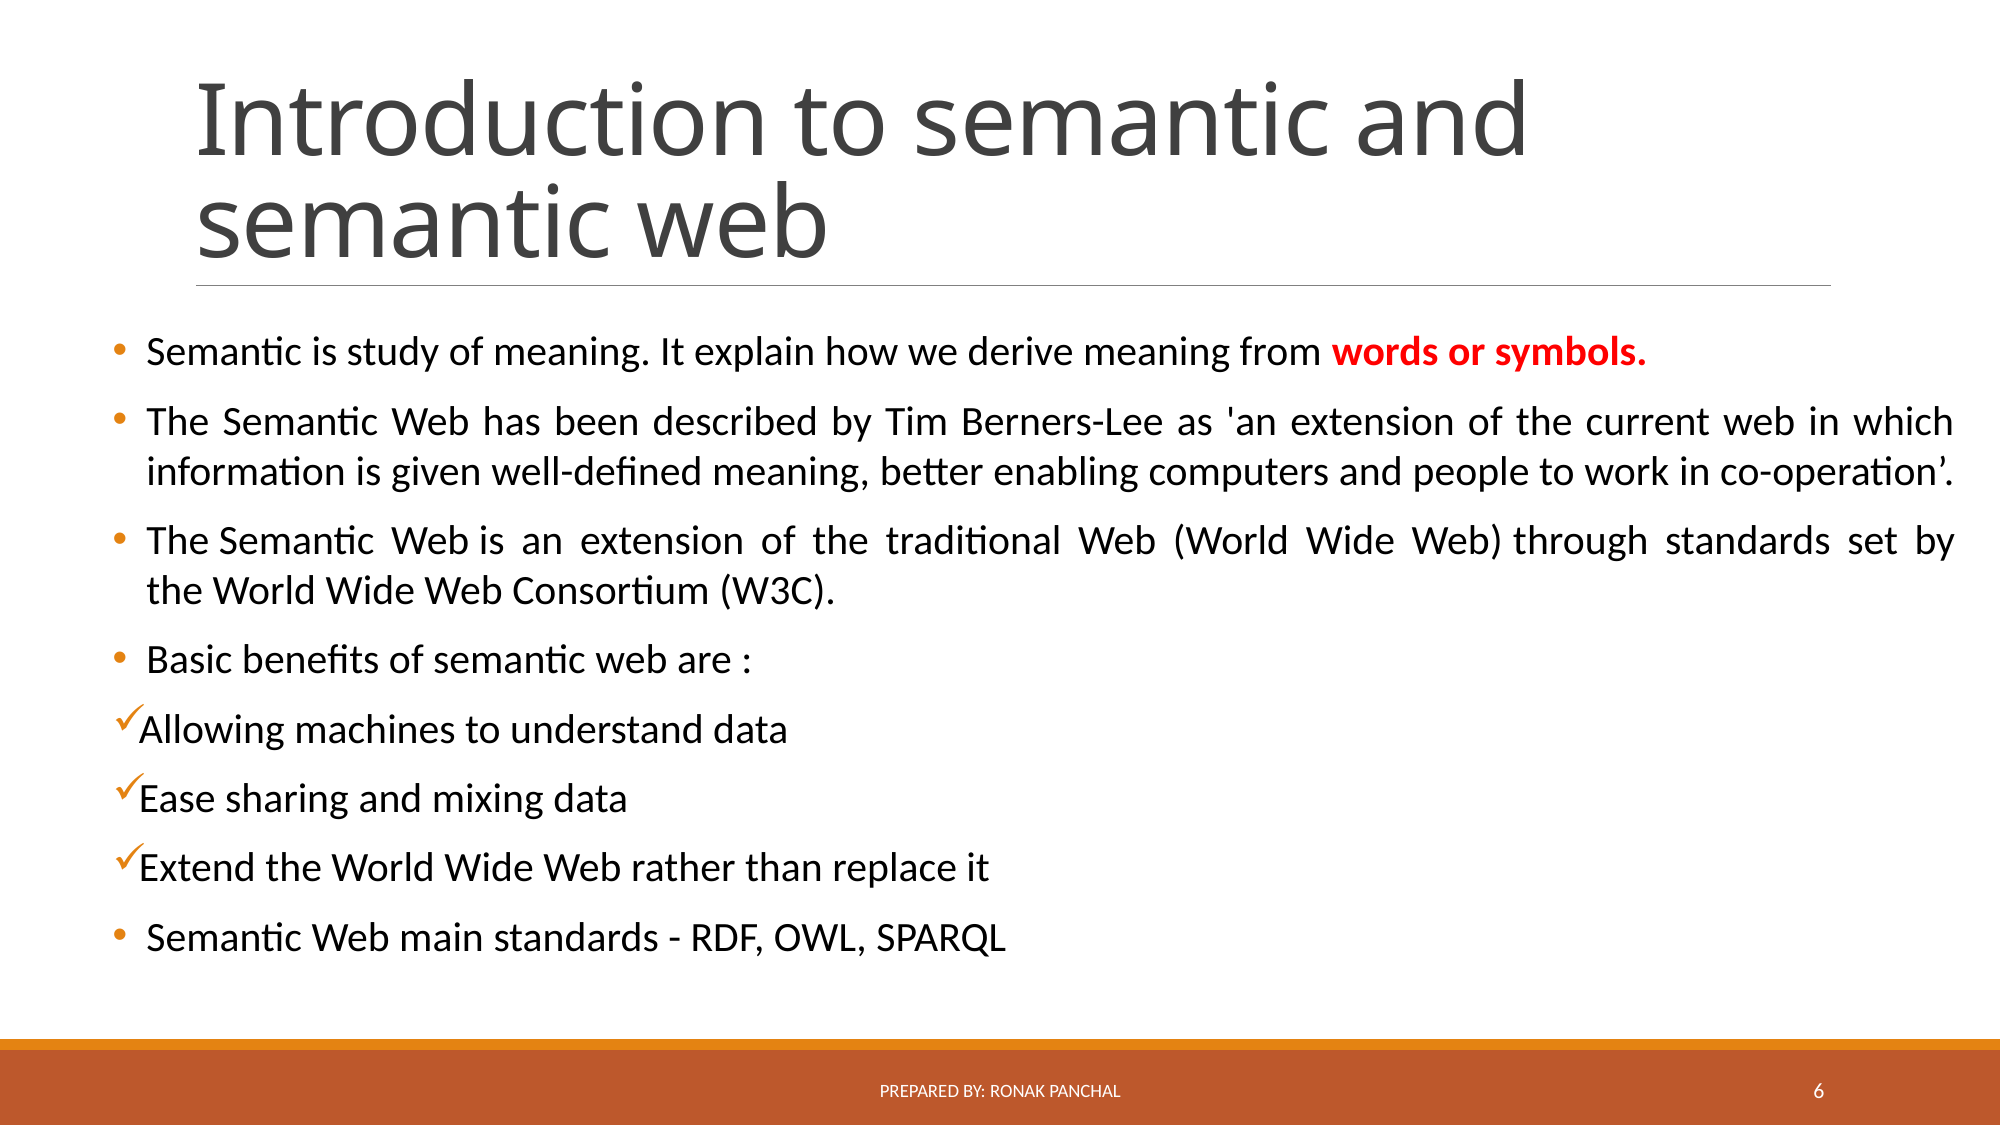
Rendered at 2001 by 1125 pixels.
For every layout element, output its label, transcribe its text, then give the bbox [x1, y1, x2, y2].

footer Prepared By: Ronak Panchal [604, 1059, 1396, 1120]
list Semantic is study of meaning. It explain how we derive meaning from words or symbols. The Semantic Web has been described by Tim Berners-Lee as 'an extension of the current web in which information is given well-defined meaning, better enabling computers and people to work in co-operation’. The Semantic Web is an extension of the traditional Web (World Wide Web) through standards set by the World Wide Web Consortium (W3C). Basic benefits of semantic web are : Allowing machines to understand data Ease sharing and mixing data Extend the World Wide Web rather than replace it Semantic Web main standards - RDF, OWL, SPARQL [112, 316, 1956, 1025]
title Introduction to semantic and semantic web [180, 47, 1917, 285]
slide_number 6 [1624, 1059, 1840, 1120]
